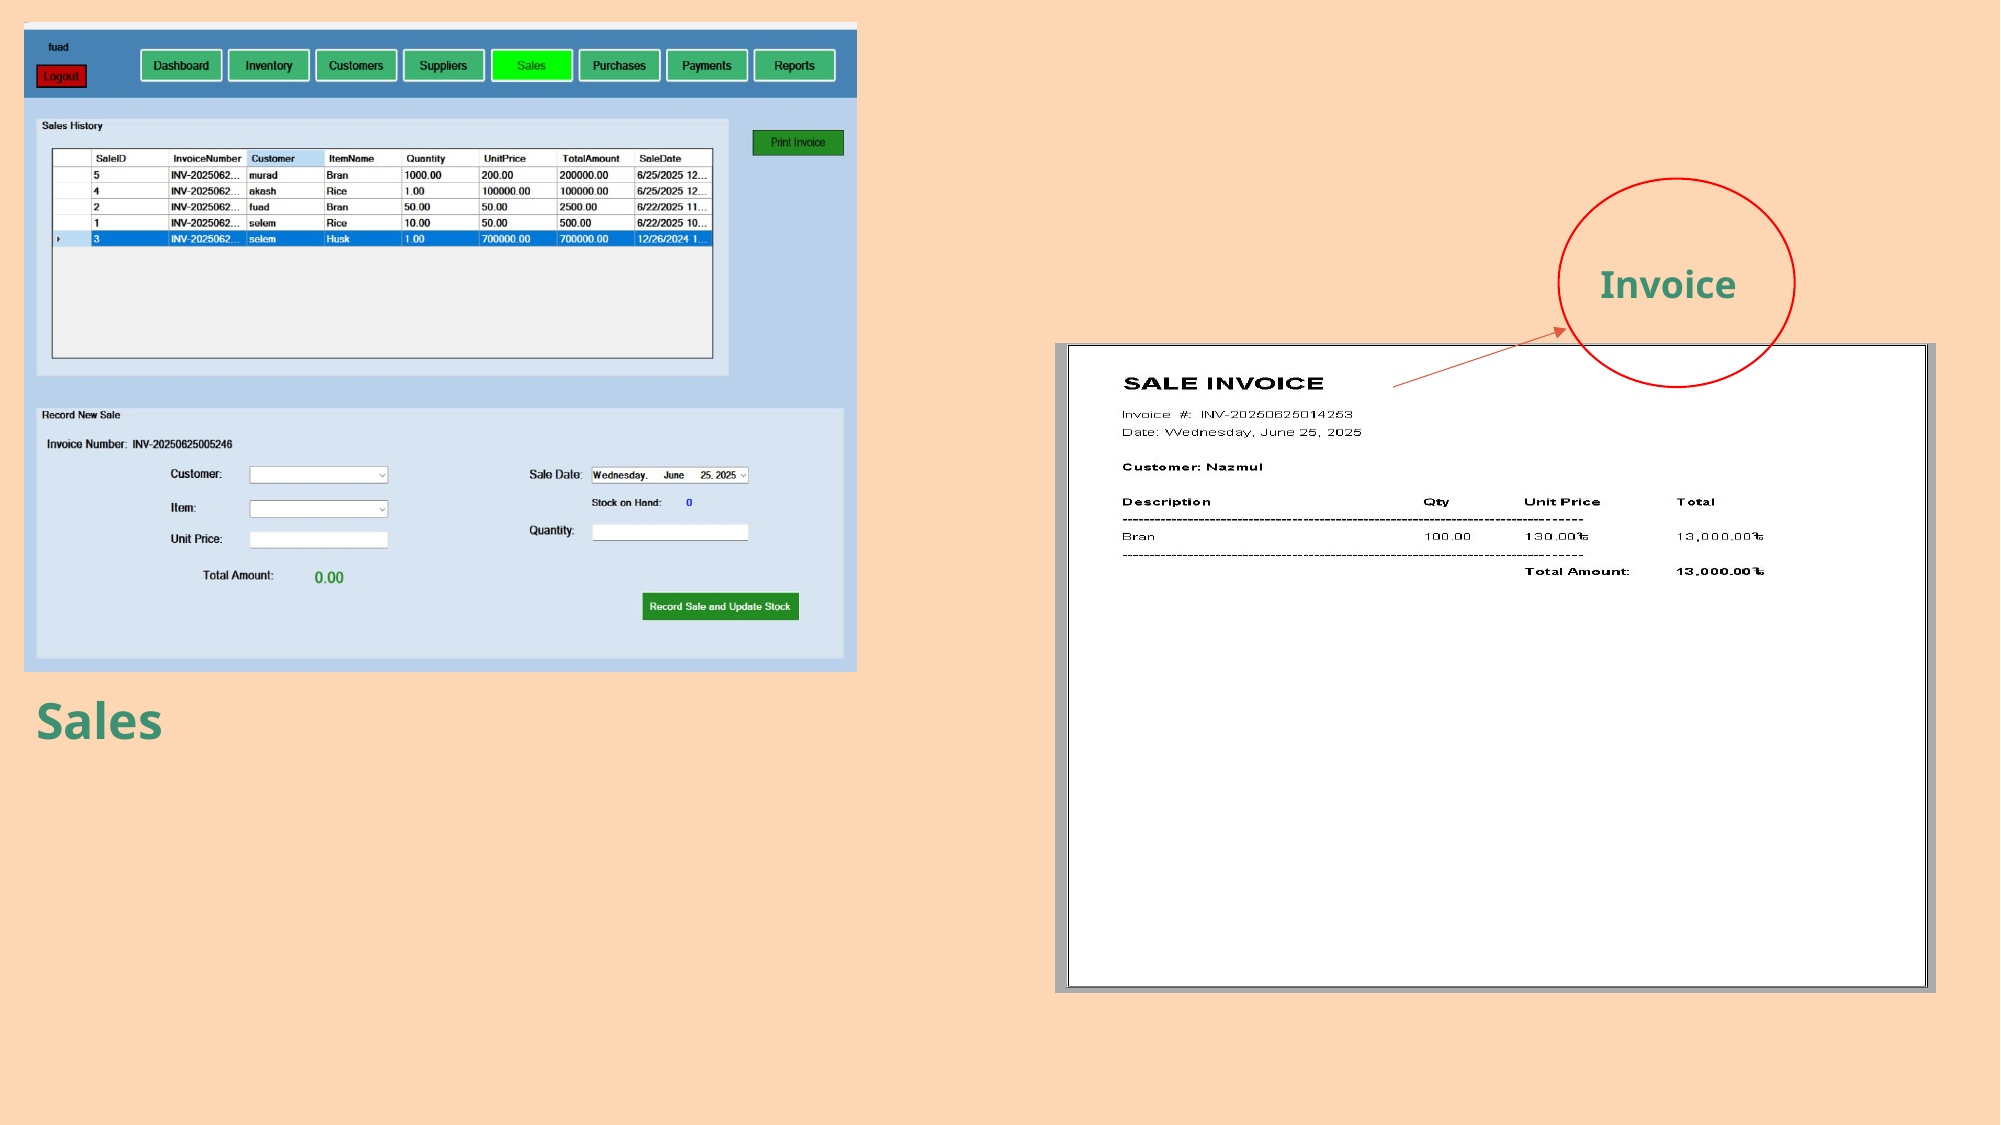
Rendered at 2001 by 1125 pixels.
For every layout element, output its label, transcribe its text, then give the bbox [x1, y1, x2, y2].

picture [24, 22, 857, 672]
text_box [1392, 328, 1567, 388]
text_box Invoice [1585, 253, 1752, 314]
text_box Sales [21, 682, 179, 758]
picture [1055, 343, 1936, 993]
text_box [1557, 177, 1796, 343]
